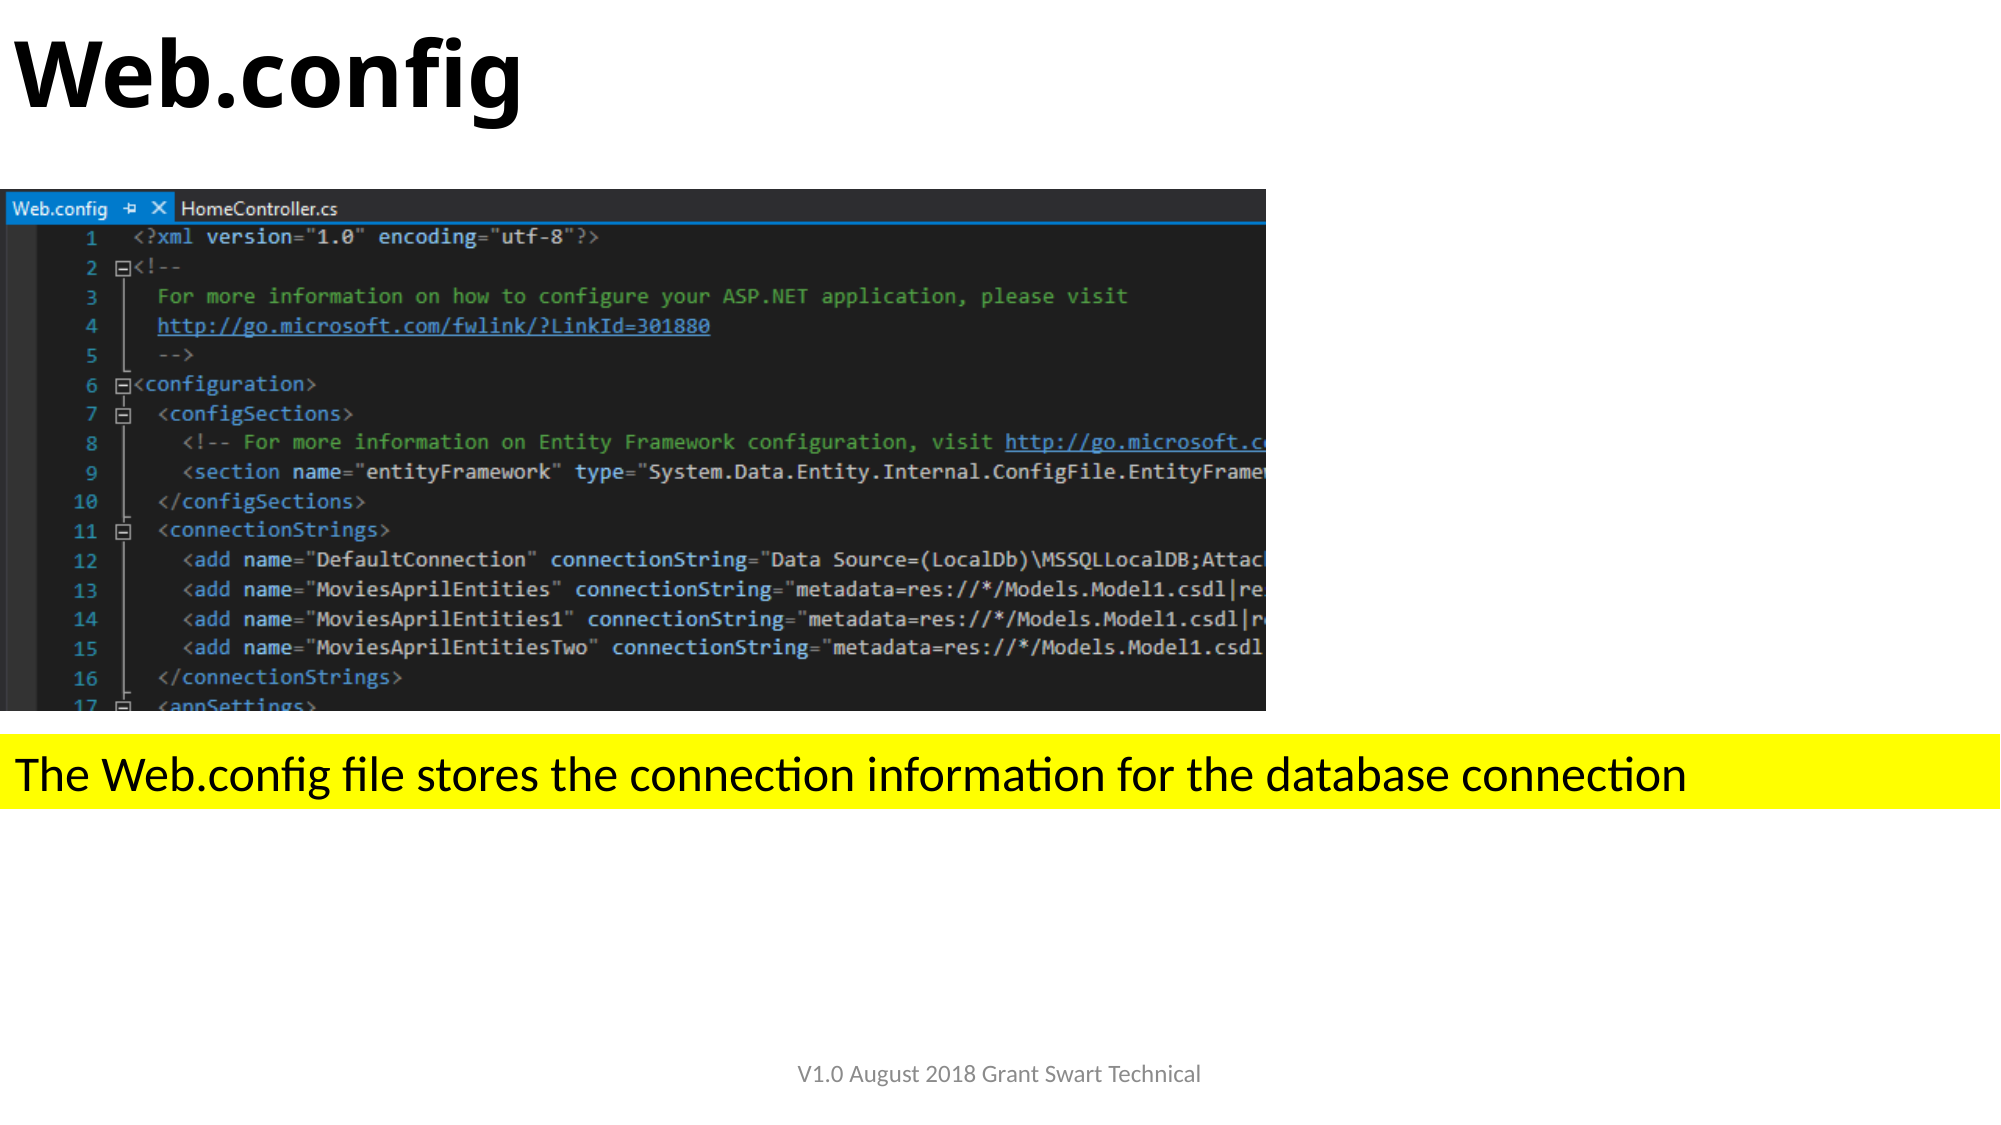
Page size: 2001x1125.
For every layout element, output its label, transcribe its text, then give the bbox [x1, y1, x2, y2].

picture [0, 189, 1266, 711]
text_box The Web.config file stores the connection information for the database connection [0, 734, 2000, 809]
text_box Web.config [0, 21, 2000, 167]
footer V1.0 August 2018 Grant Swart Technical [662, 1042, 1338, 1103]
